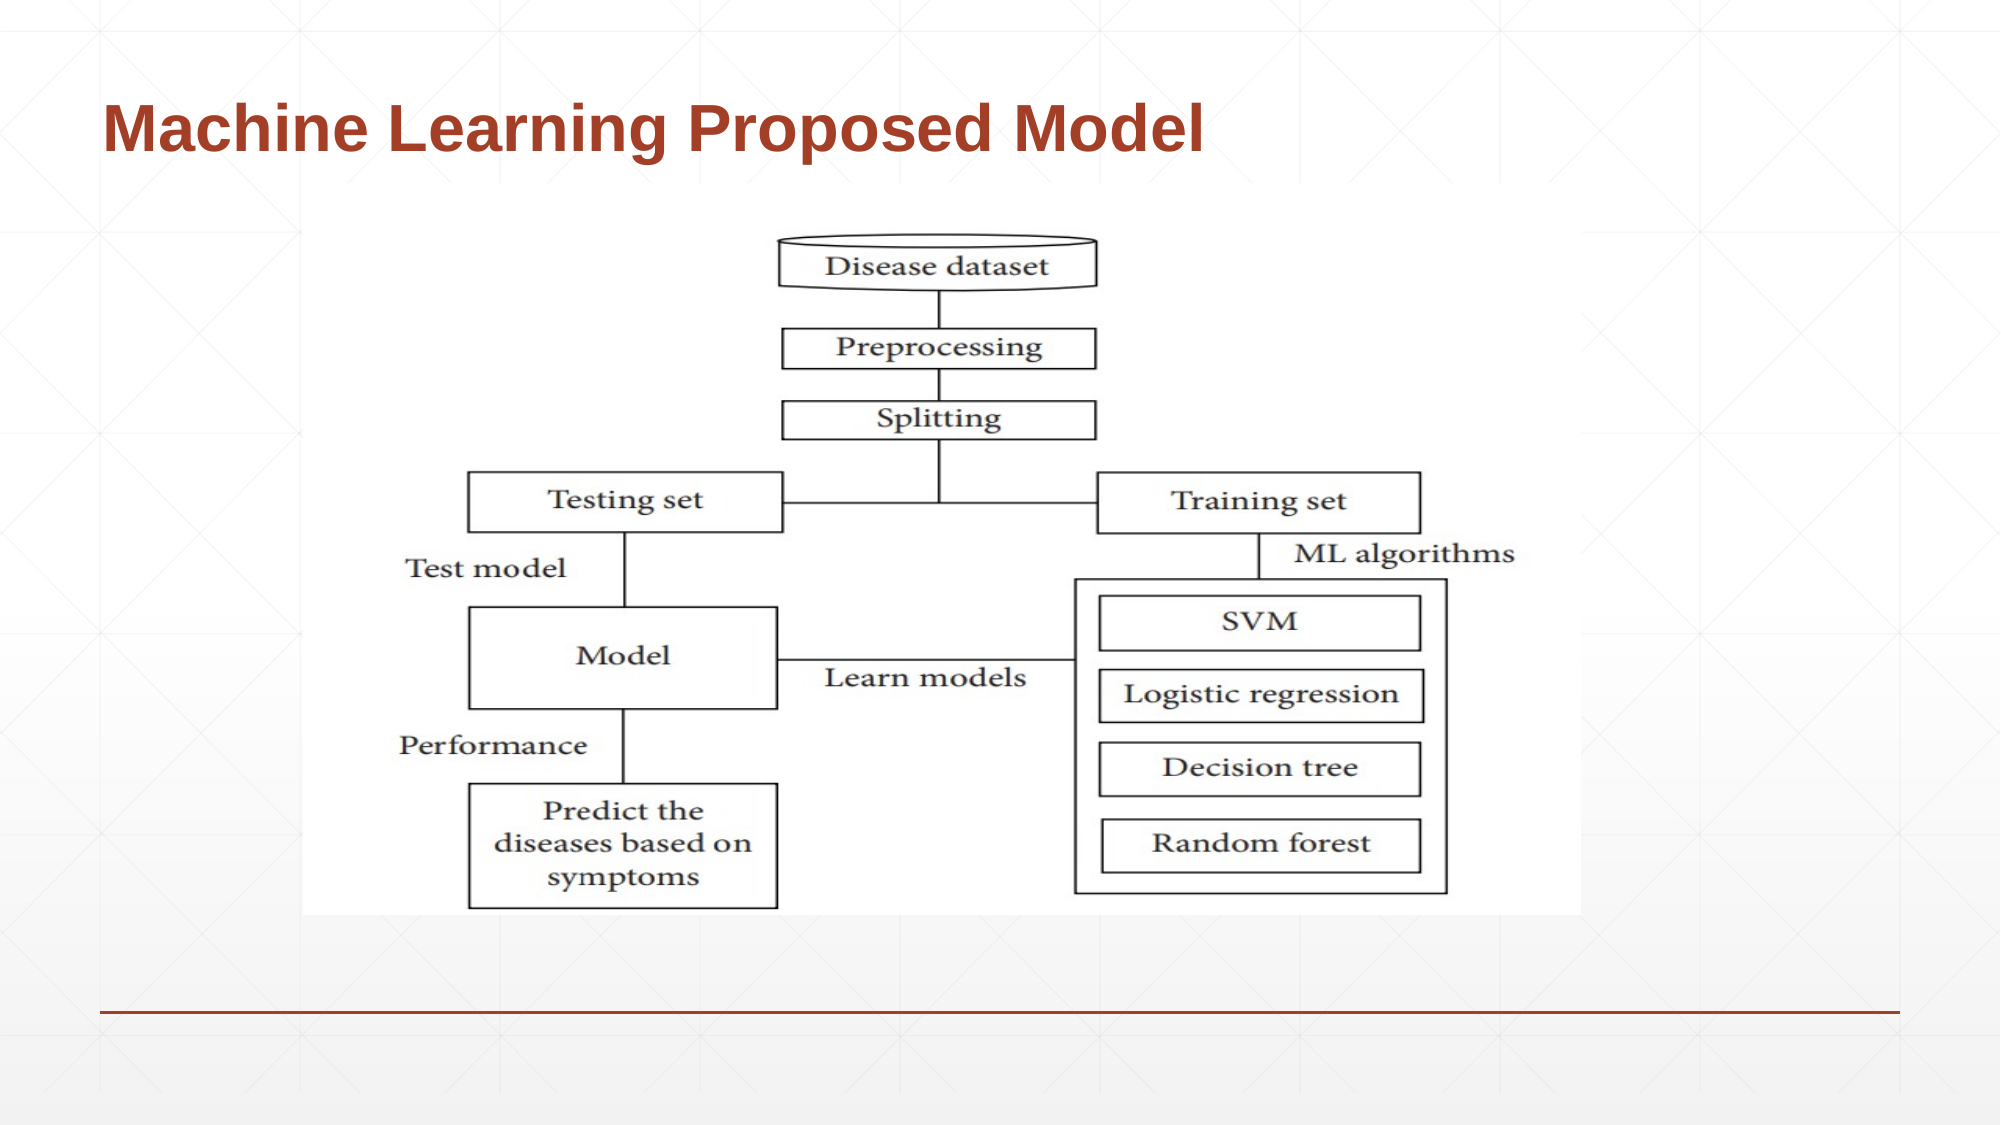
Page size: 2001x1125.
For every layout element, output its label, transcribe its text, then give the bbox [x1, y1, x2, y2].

title Machine Learning Proposed Model [87, 30, 1663, 174]
picture [303, 183, 1581, 915]
